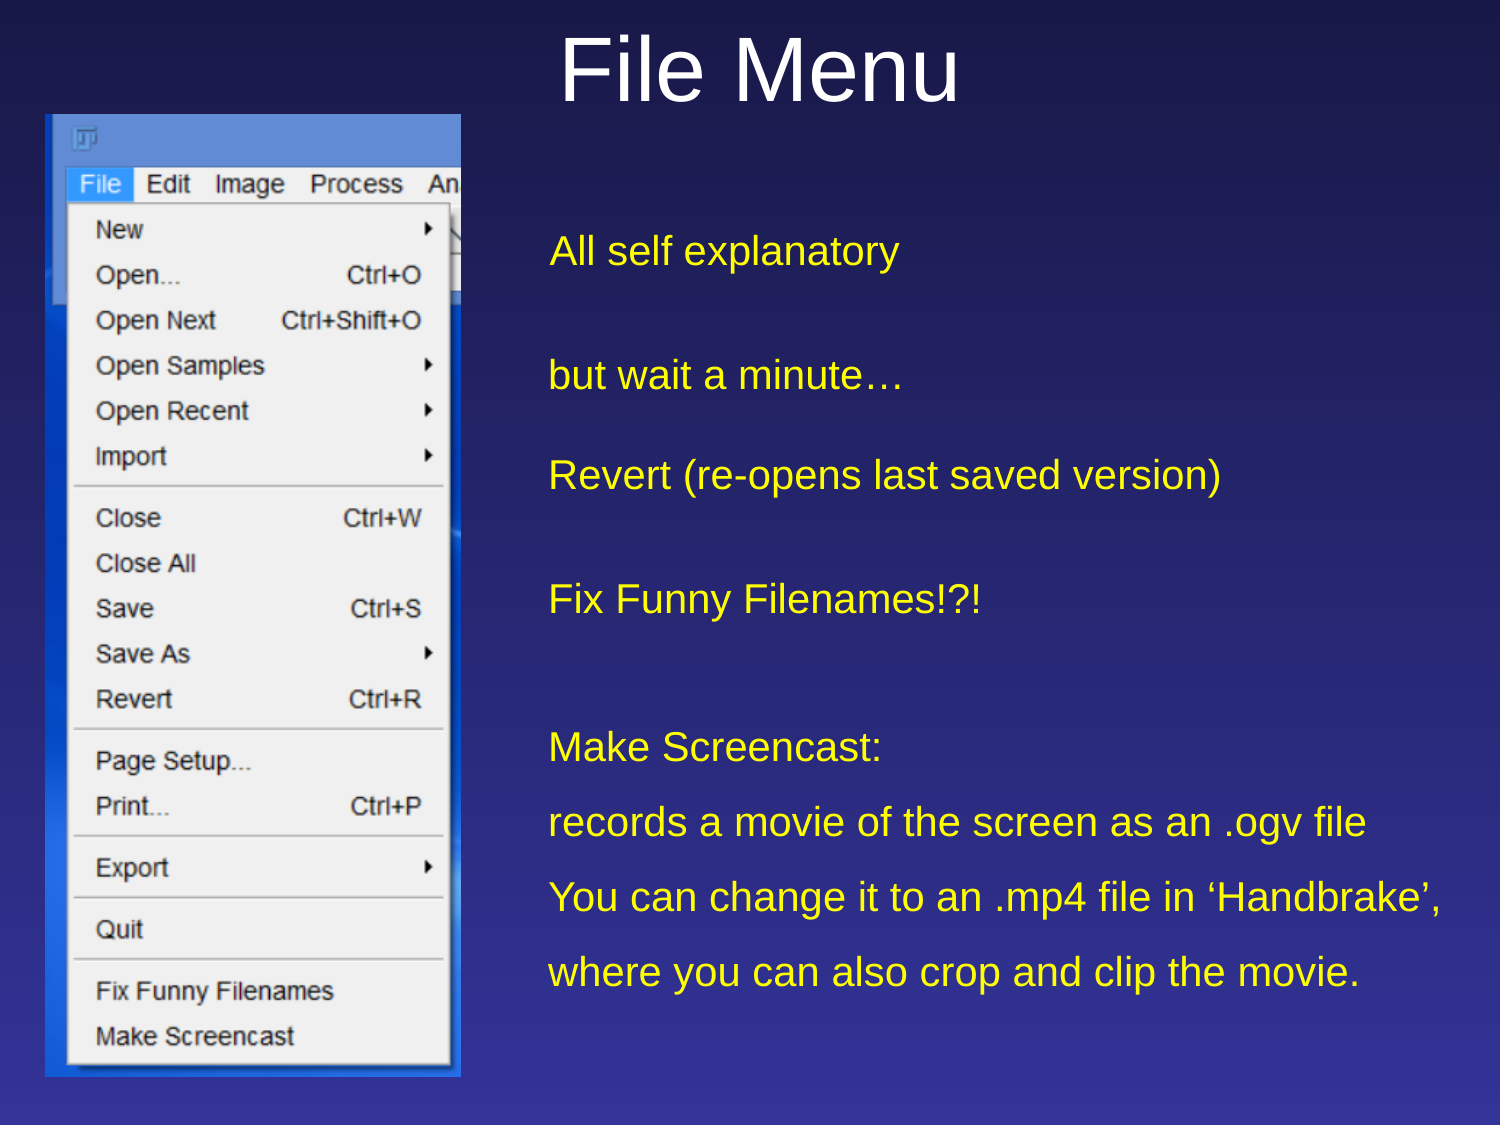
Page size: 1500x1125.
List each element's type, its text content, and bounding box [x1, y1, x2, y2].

picture [45, 114, 461, 1077]
text_box Fix Funny Filenames!?! [533, 564, 1284, 630]
text_box Make Screencast: records a movie of the screen as an .ogv file You can change it to an .mp4 file in ‘Handbrake’, where you can also crop and clip the movie. [533, 687, 1467, 1002]
text_box but wait a minute… Revert (re-opens last saved version) [533, 340, 1284, 506]
text_box All self explanatory [534, 216, 916, 282]
text_box File Menu [444, 10, 1077, 119]
